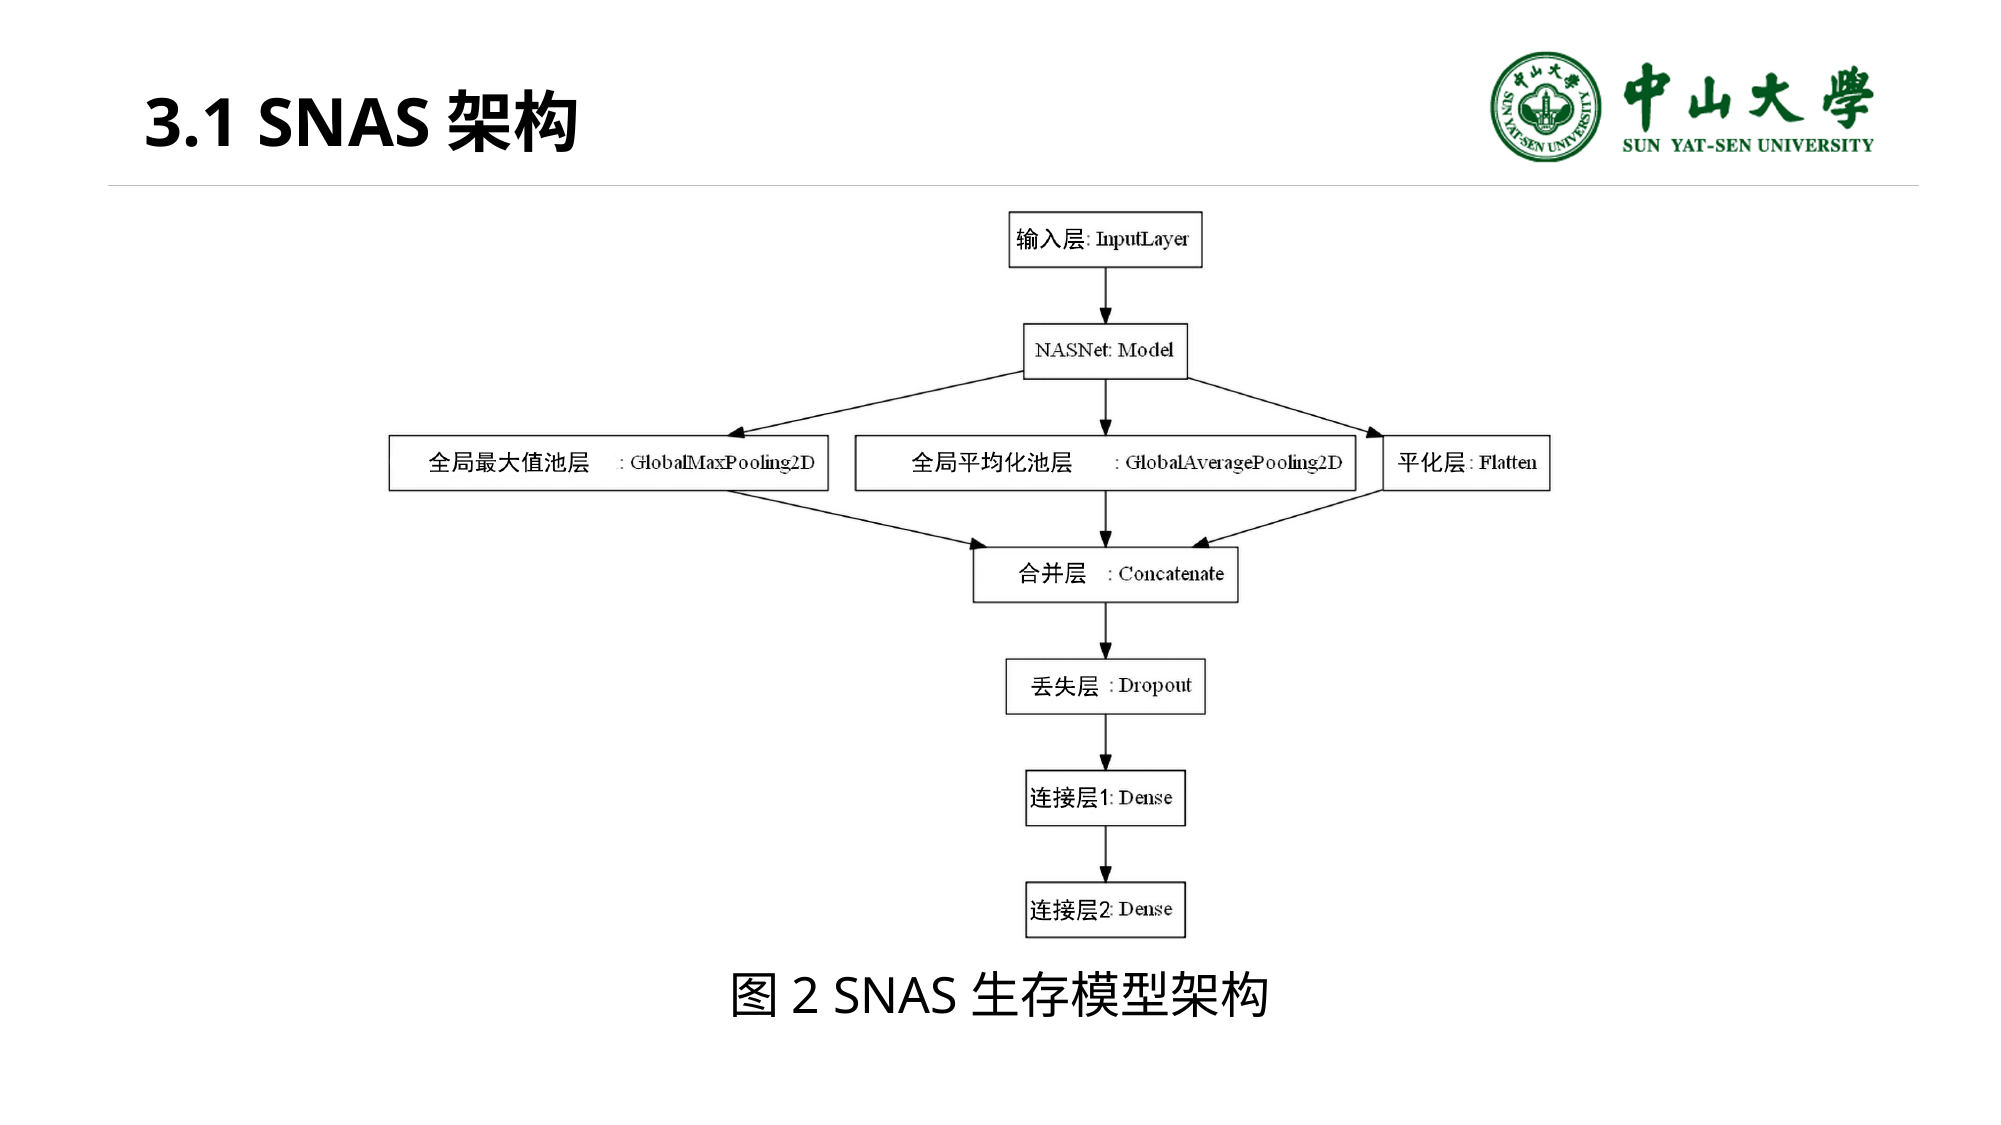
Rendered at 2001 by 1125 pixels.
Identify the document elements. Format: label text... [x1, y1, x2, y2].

picture [1468, 32, 1890, 184]
picture [383, 205, 1556, 945]
list 3.1 SNAS架构 [144, 72, 1608, 169]
text_box 图2 SNAS生存模型架构 [324, 955, 1675, 1040]
